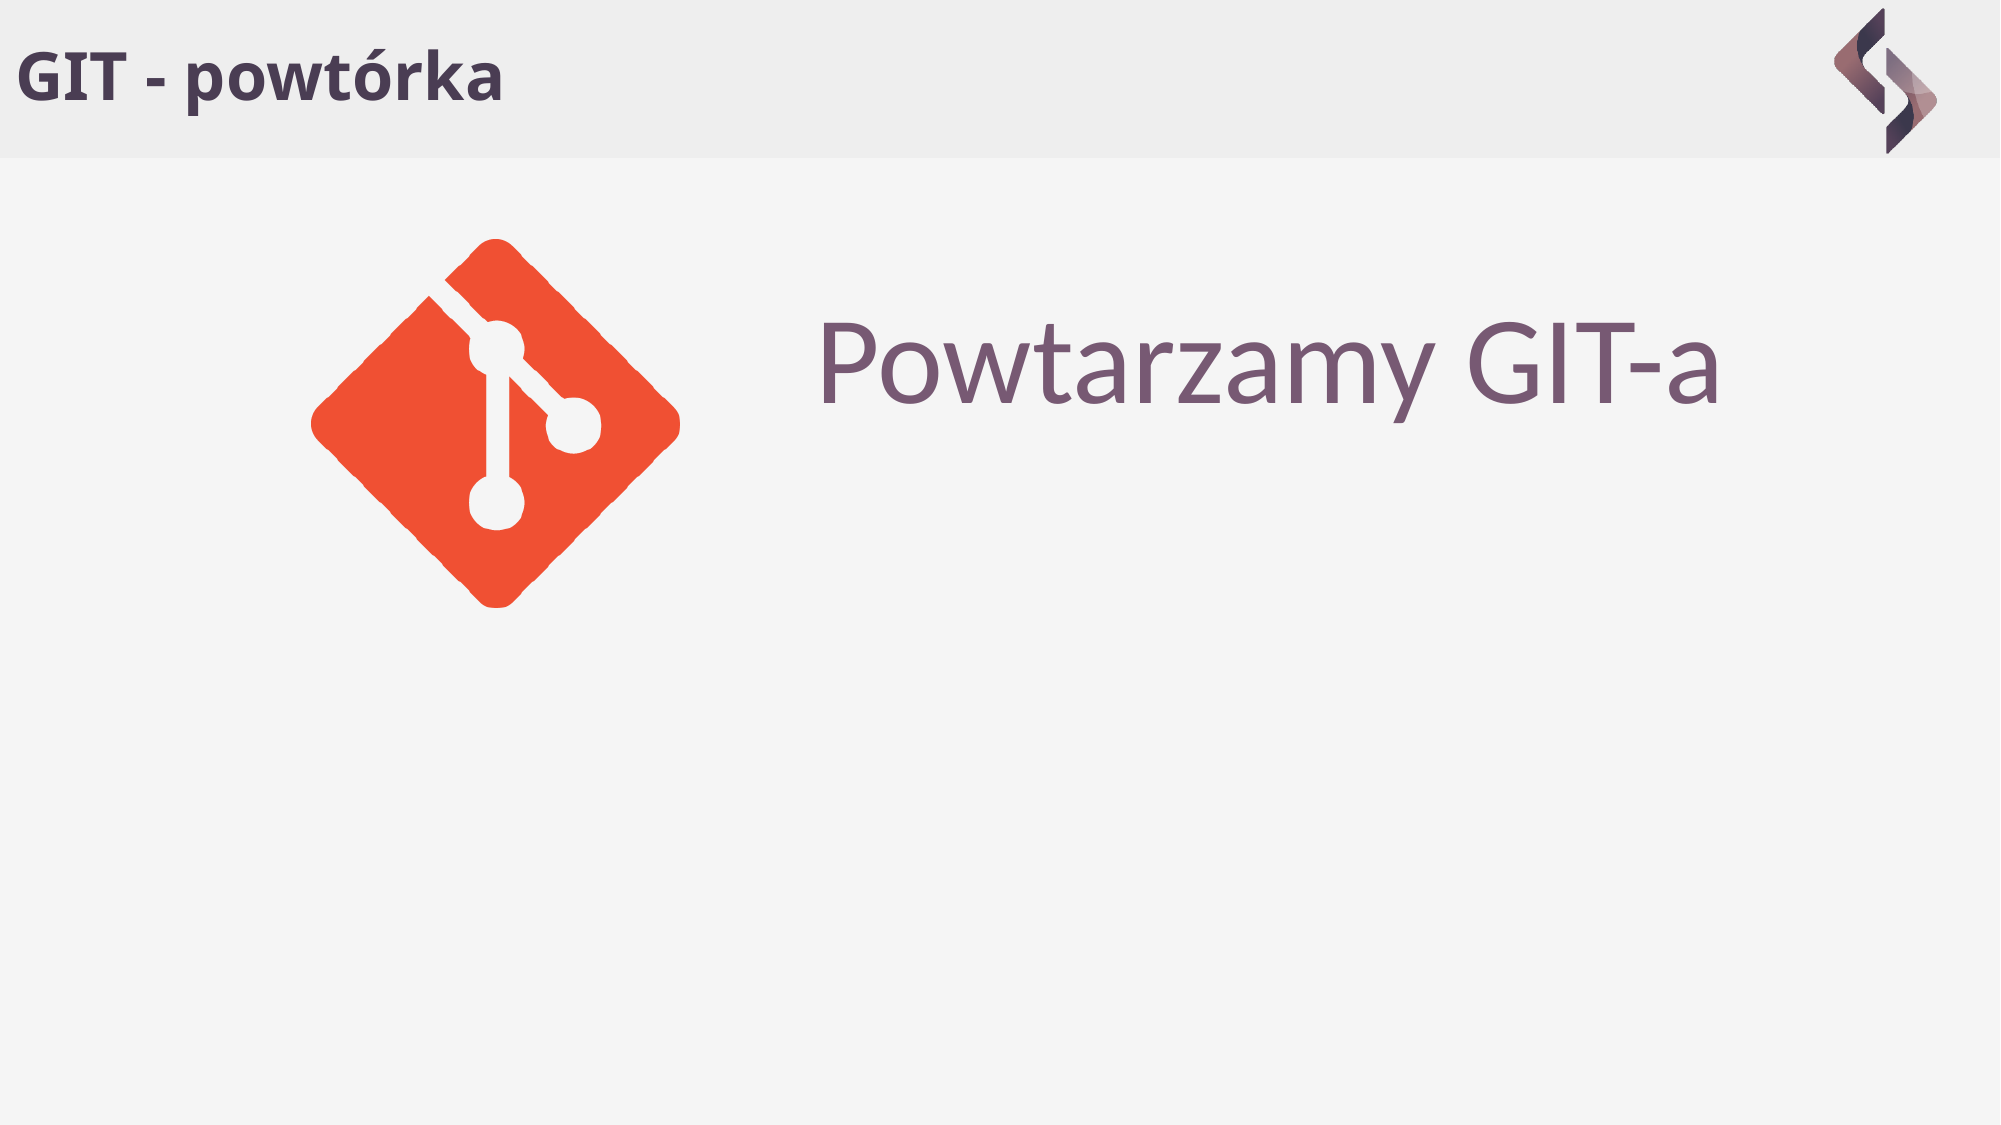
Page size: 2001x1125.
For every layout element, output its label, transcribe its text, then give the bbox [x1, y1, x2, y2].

picture [310, 239, 680, 609]
list Powtarzamy GIT-a [762, 288, 1766, 541]
picture [1787, 0, 2001, 166]
title GIT - powtórka [0, 0, 1788, 158]
